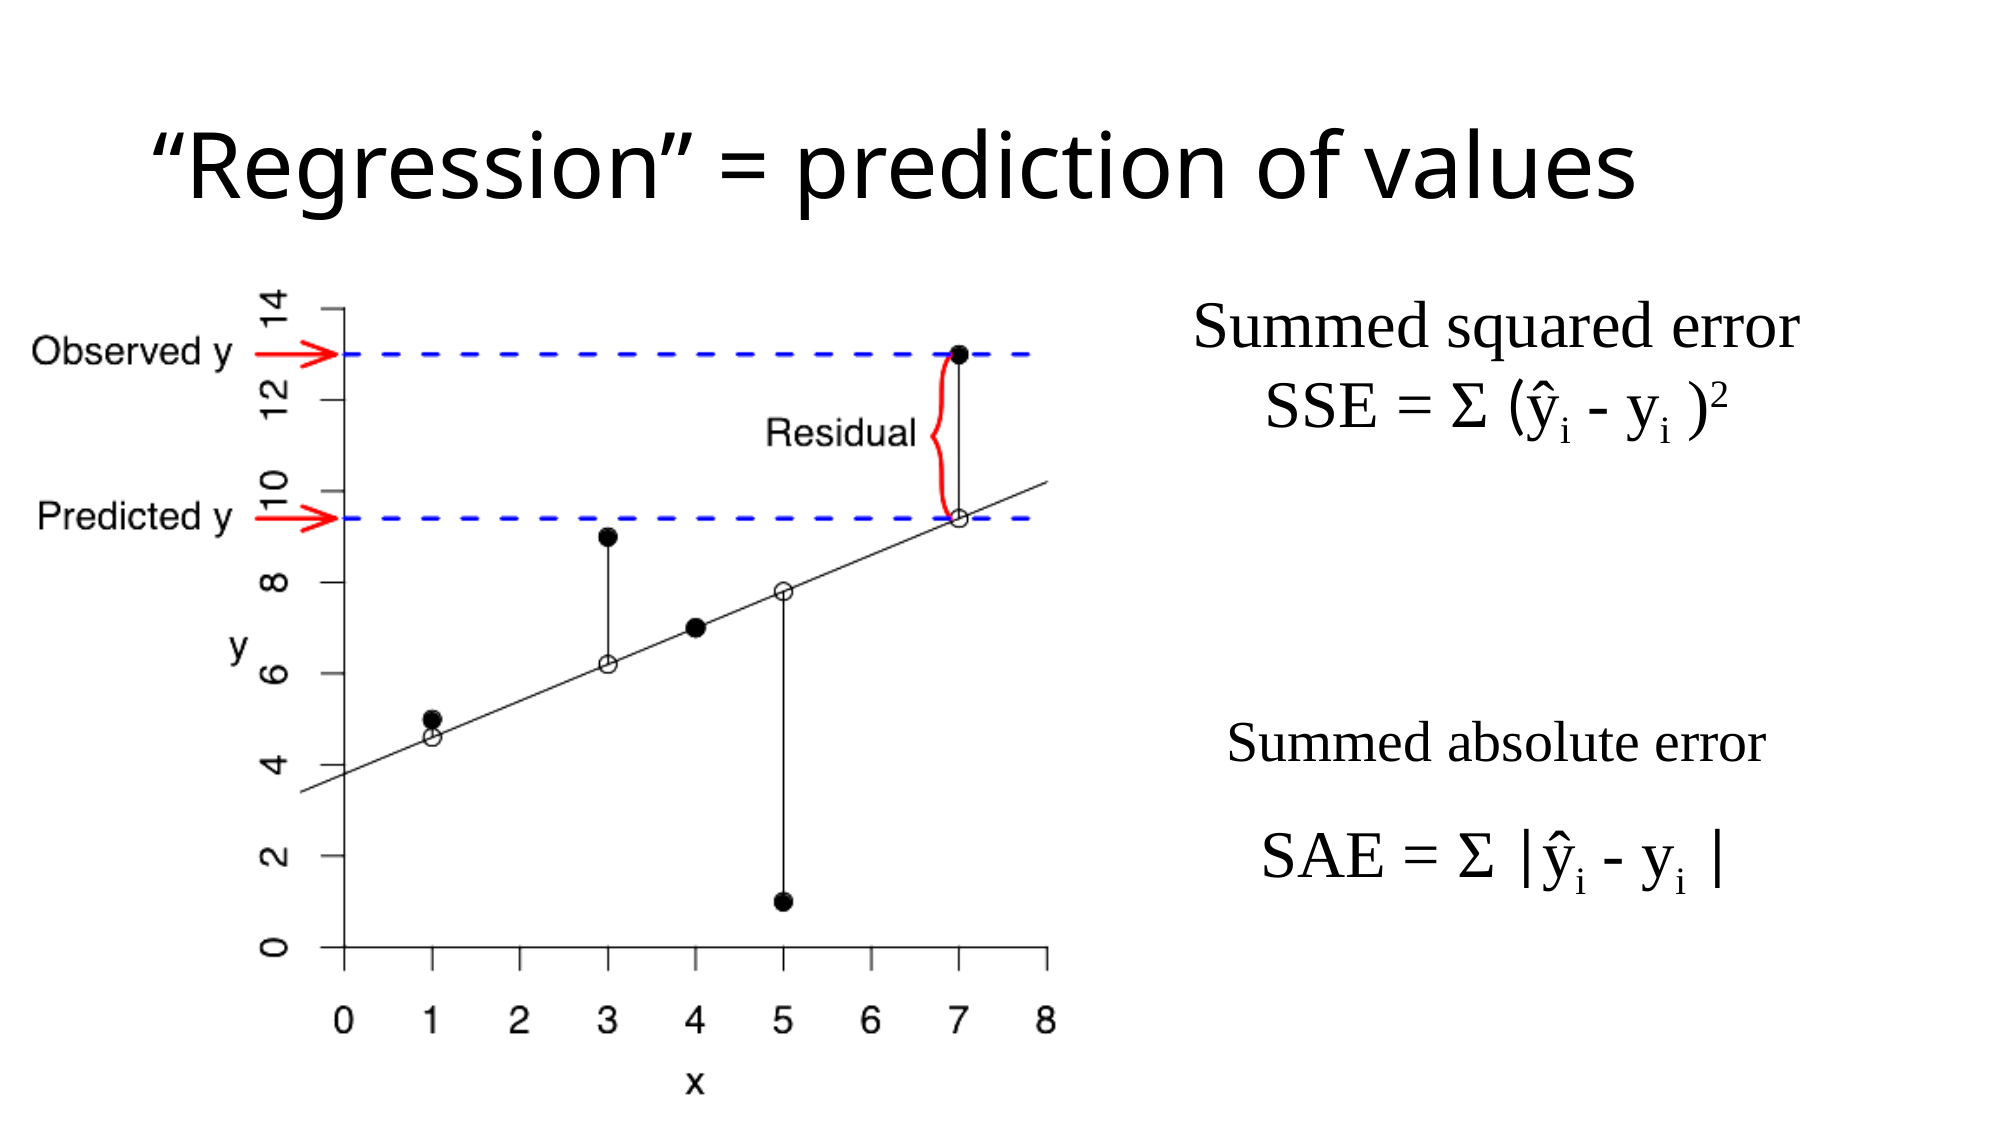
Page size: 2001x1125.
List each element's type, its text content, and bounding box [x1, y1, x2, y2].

text_box Summed squared error SSE = Σ (ŷi - yi )2 Summed absolute error SAE = Σ |ŷi - yi | [1104, 183, 1889, 910]
title “Regression” = prediction of values [137, 59, 1863, 257]
picture [0, 257, 1132, 1098]
